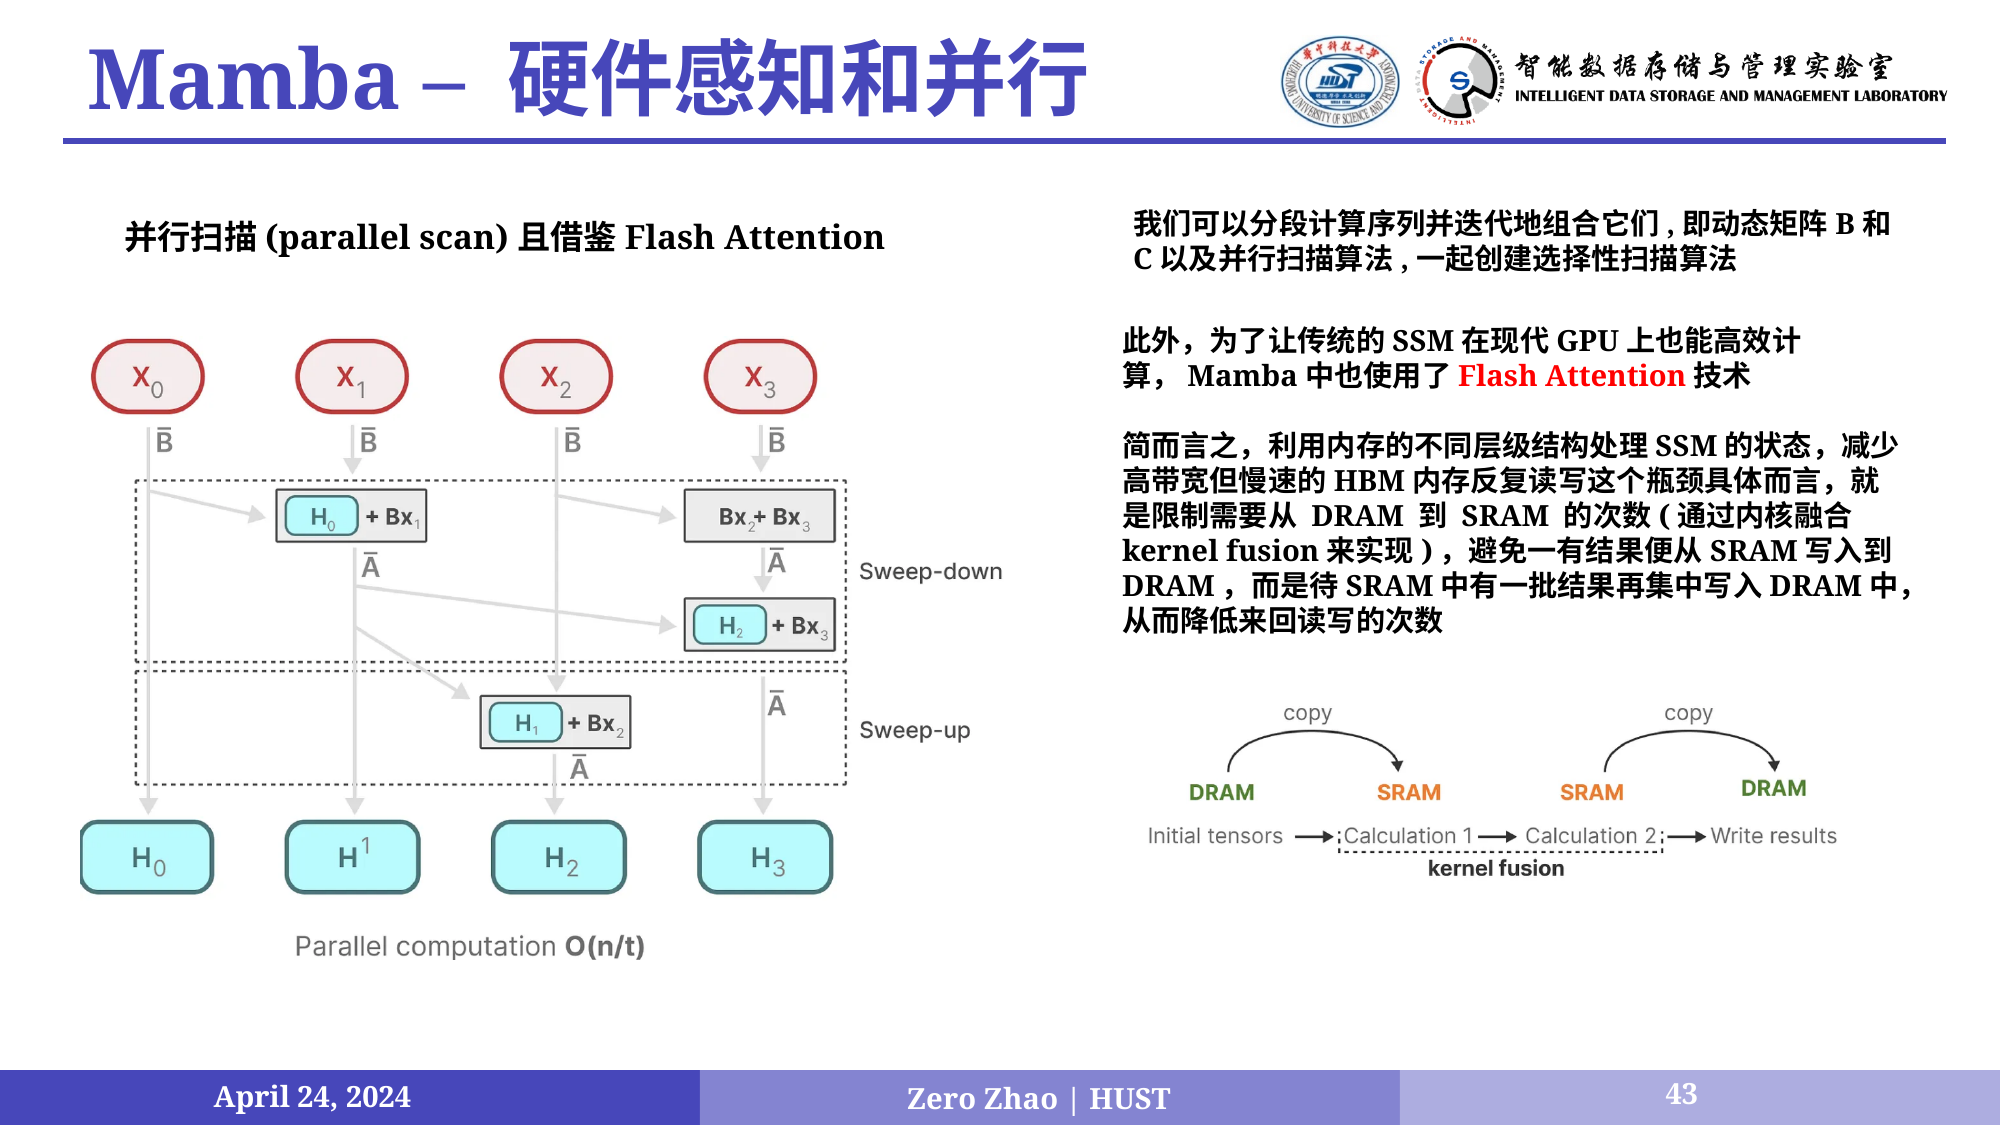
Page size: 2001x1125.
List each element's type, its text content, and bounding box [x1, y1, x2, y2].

text_box [1749, 1069, 2000, 1125]
picture [1280, 35, 1400, 128]
text_box 我们可以分段计算序列并迭代地组合它们,即动态矩阵B和C以及并行扫描算法,一起创建选择性扫描算法 [1118, 198, 1920, 283]
text_box [1399, 1069, 1615, 1125]
picture [1409, 33, 1955, 128]
text_box Mamba – 硬件感知和并行 [72, 29, 1188, 135]
text_box 此外，为了让传统的SSM在现代GPU上也能高效计算，Mamba中也使用了Flash Attention技术 简而言之，利用内存的不同层级结构处理SSM的状态，减少高带宽但慢速的HBM内存反复读写这个瓶颈具体而言，就是限制需要从 DRAM 到 SRAM 的次数(通过内核融合kernel fusion来实现)，避免一有结果便从SRAM写入到DRAM，而是待SRAM中有一批结果再集中写入DRAM中，从而降低来回读写的次数 [1107, 314, 1920, 645]
footer Zero Zhao | HUST [671, 1075, 1414, 1120]
text_box [502, 1069, 699, 1125]
text_box [0, 1069, 198, 1125]
text_box 并行扫描(parallel scan)且借鉴Flash Attention [109, 208, 1110, 264]
slide_number 43 [1615, 1050, 1749, 1125]
picture [80, 336, 1010, 960]
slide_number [198, 1065, 502, 1125]
text_box [699, 1120, 1399, 1125]
text_box [699, 1069, 1399, 1075]
picture [1017, 698, 1947, 884]
